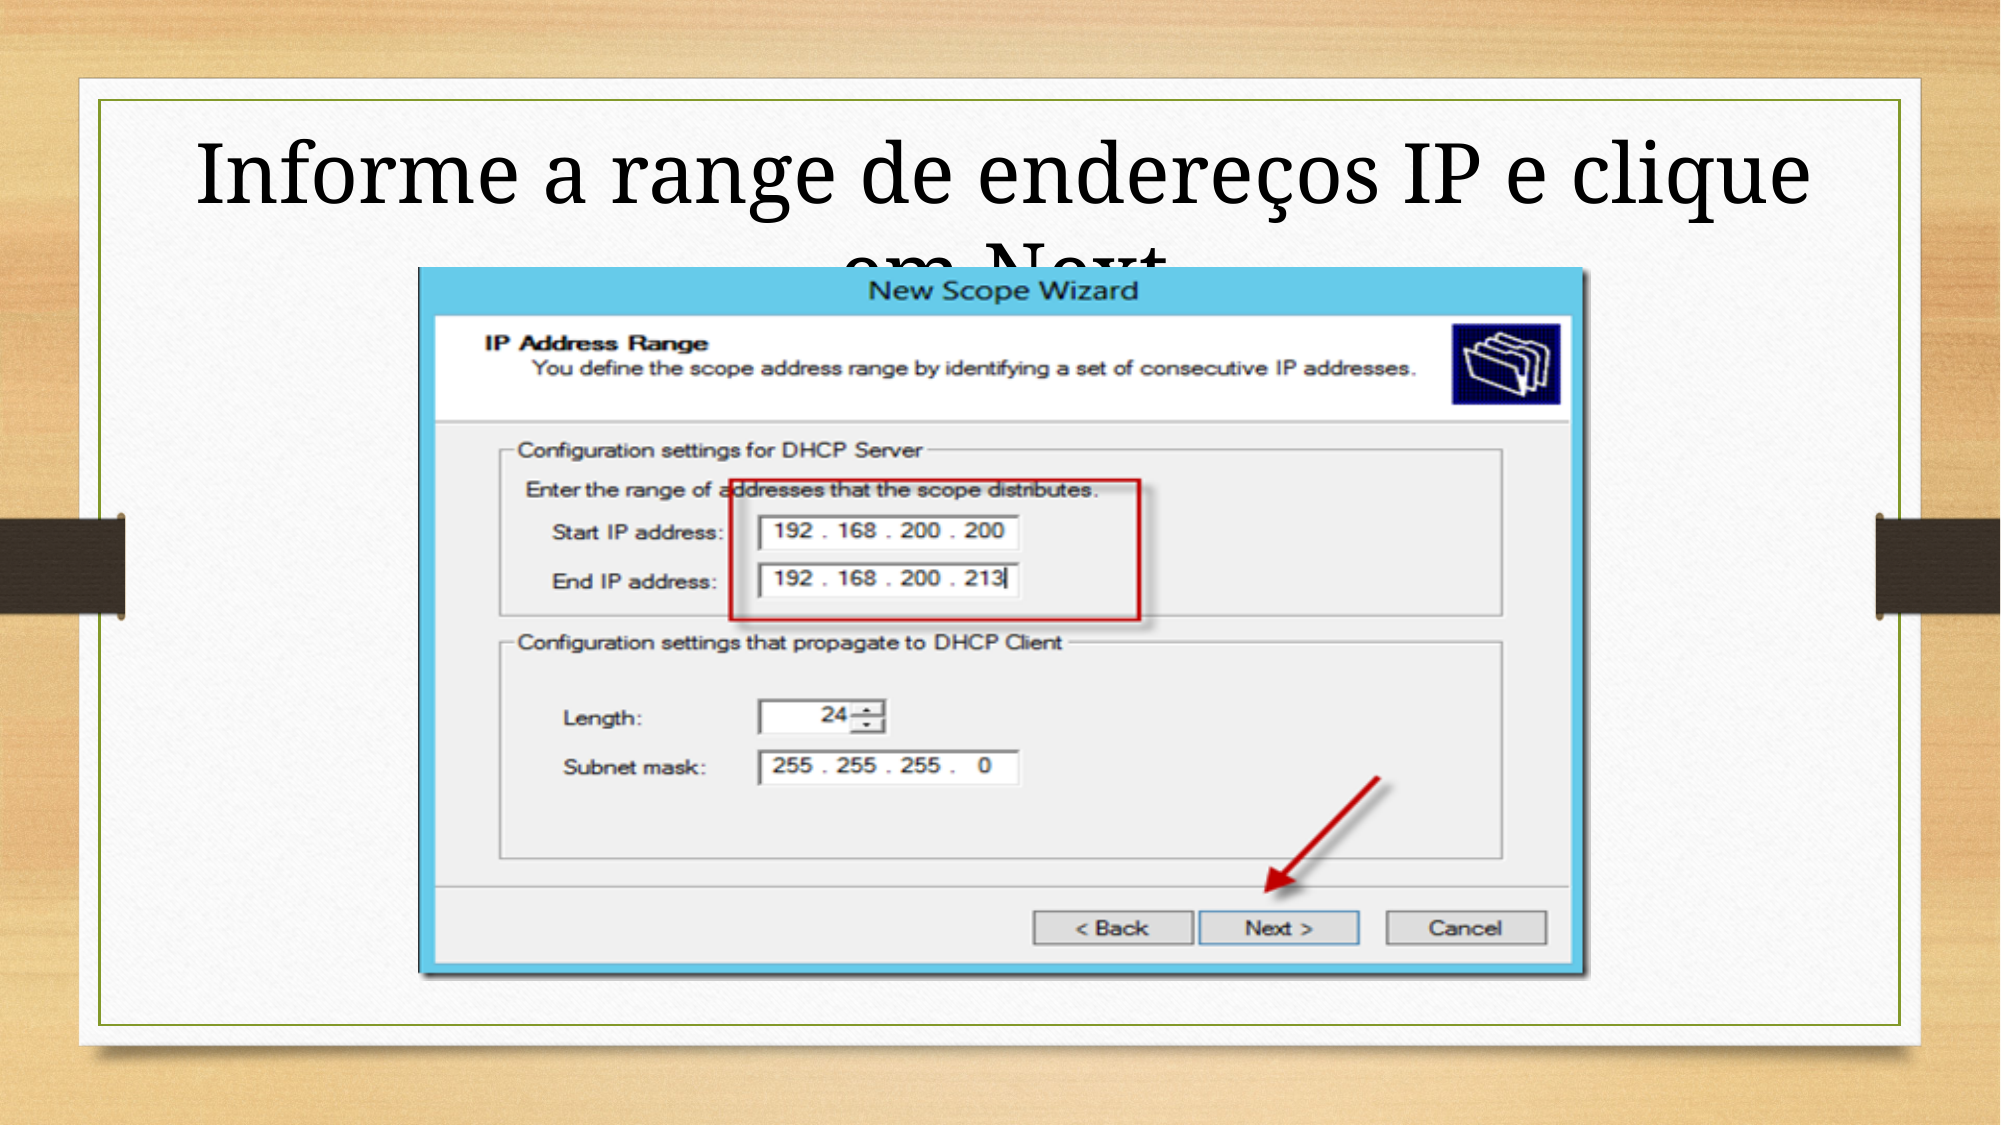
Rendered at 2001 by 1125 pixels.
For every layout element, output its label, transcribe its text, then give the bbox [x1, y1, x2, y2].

picture [0, 0, 2001, 1125]
text_box Informe a range de endereços IP e clique em Next [110, 112, 1898, 328]
